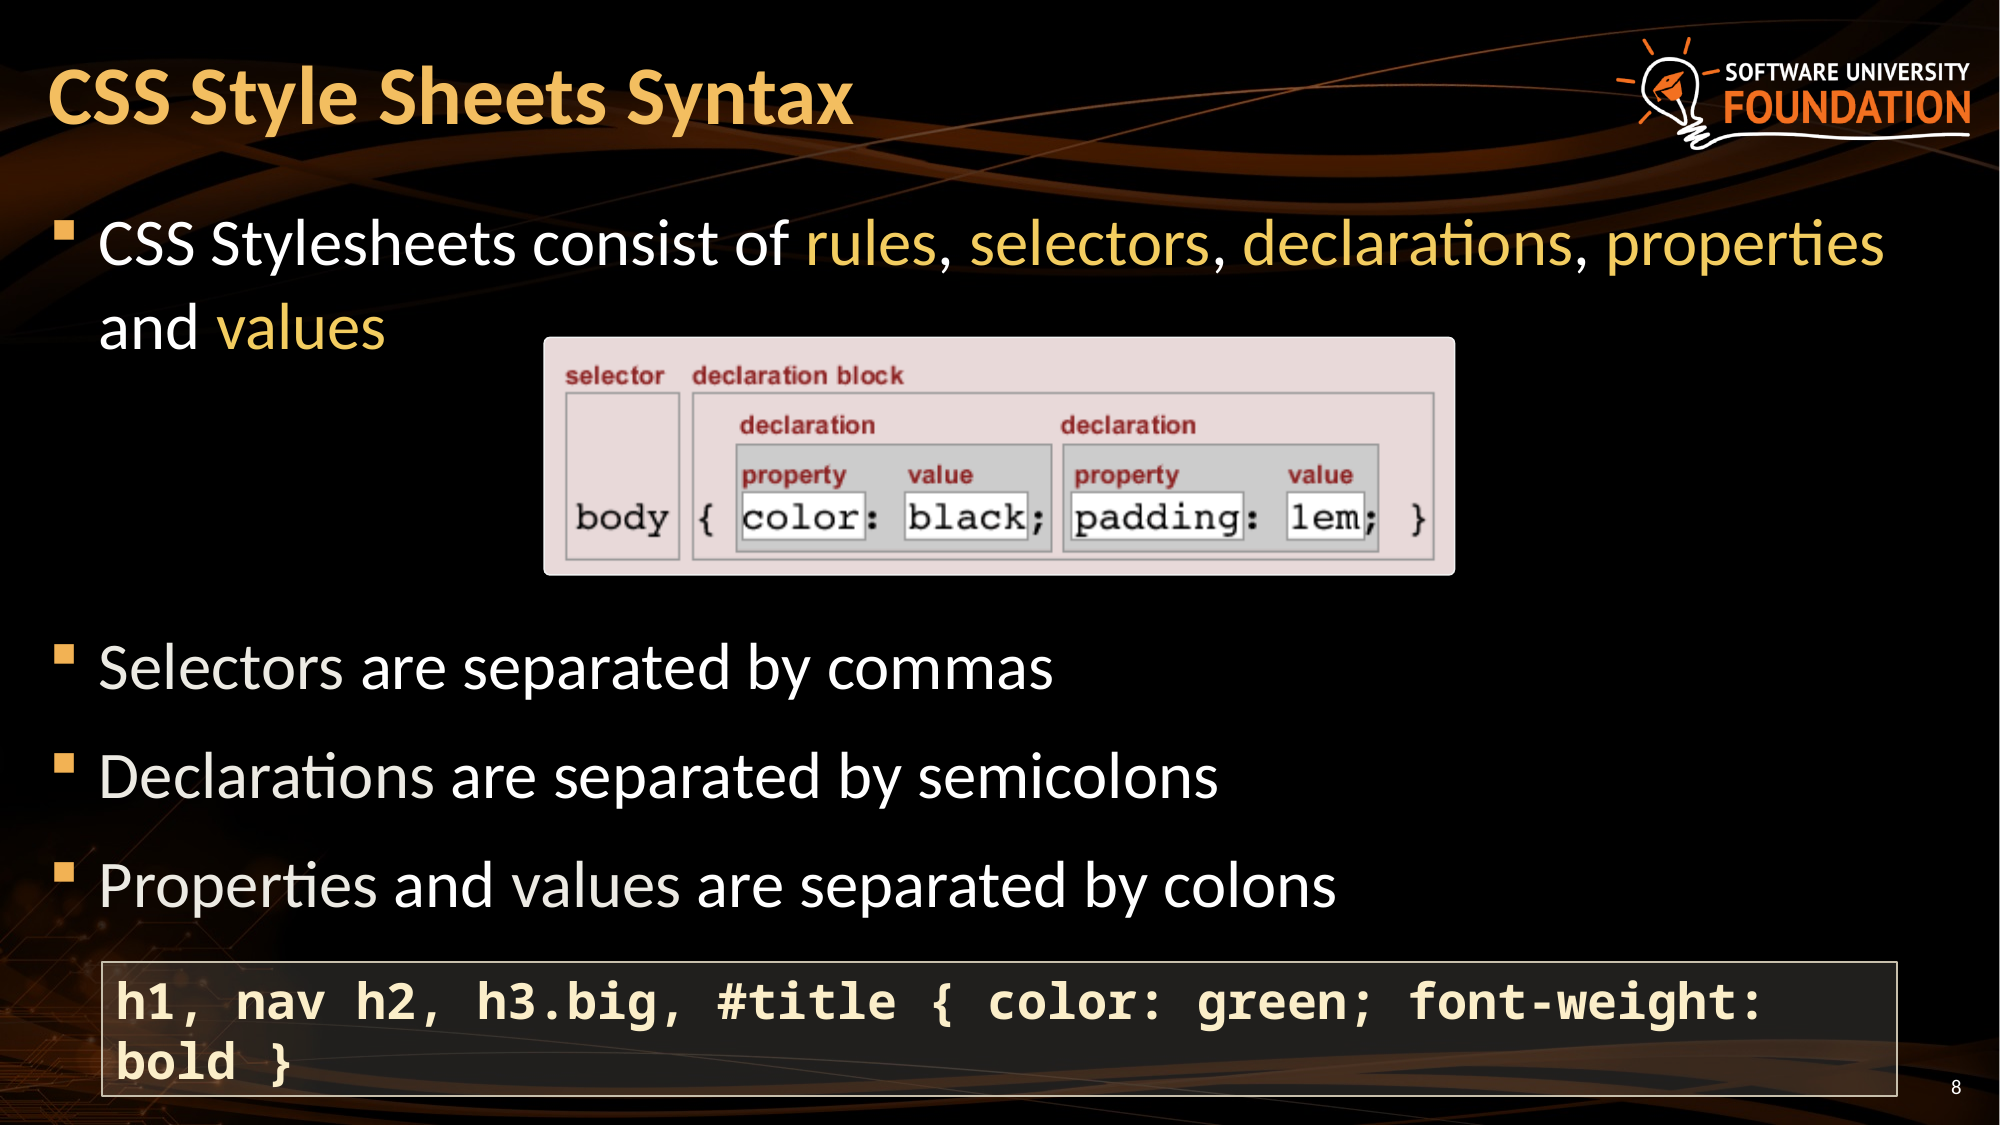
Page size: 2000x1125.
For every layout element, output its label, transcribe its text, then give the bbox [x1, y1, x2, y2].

picture [0, 0, 2000, 1125]
text_box h1, nav h2, h3.big, #title { color: green; font-weight: bold } [102, 961, 1898, 1097]
title CSS Style Sheets Syntax [30, 6, 1602, 189]
list CSS Stylesheets consist of rules, selectors, declarations, properties and values Selectors are separated by commas Declarations are separated by semicolons Properties and values are separated by colons [31, 188, 1968, 1103]
